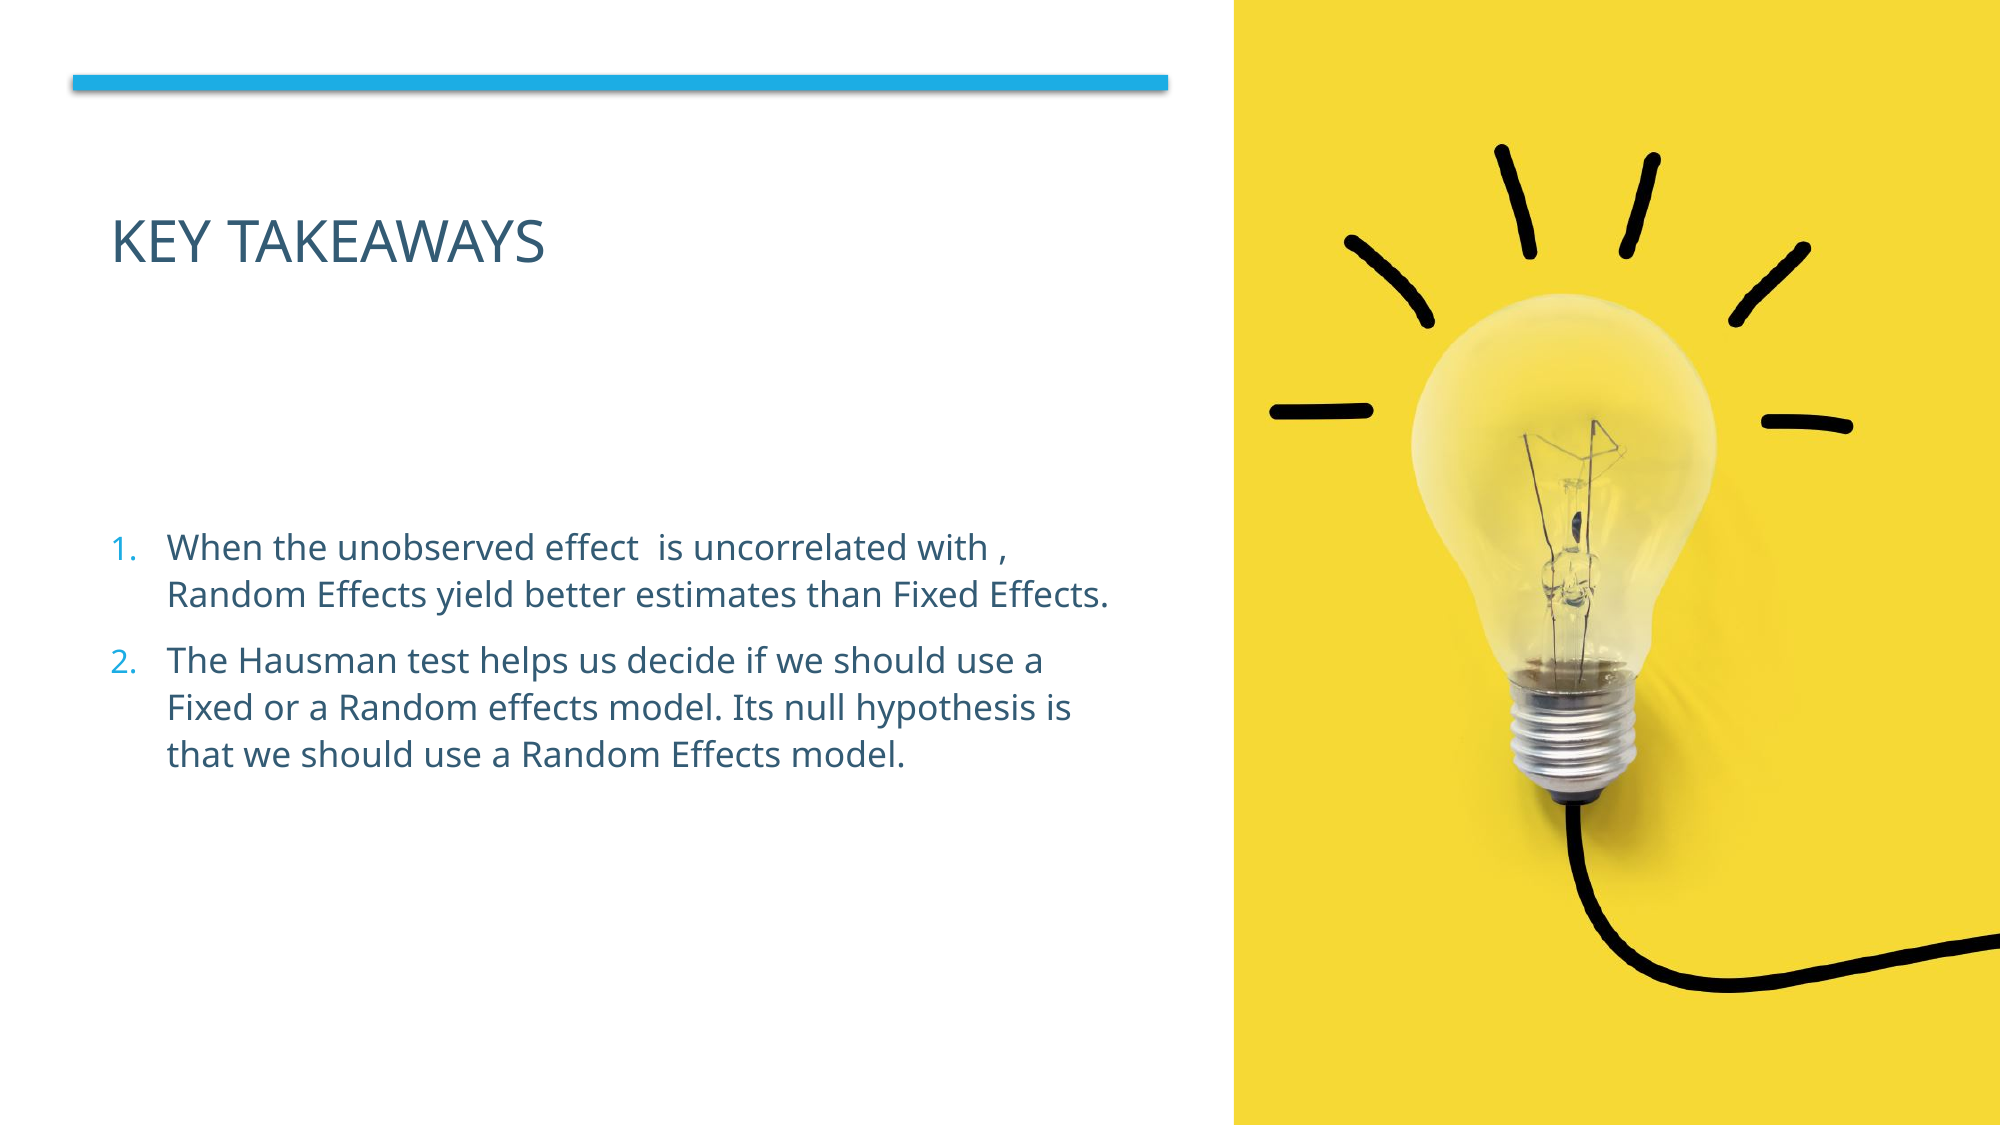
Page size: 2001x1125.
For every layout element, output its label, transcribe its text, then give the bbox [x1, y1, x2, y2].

title Key takeaways [95, 115, 1131, 282]
text_box [72, 74, 1169, 92]
picture [1233, 0, 2000, 1125]
text_box [0, 0, 1230, 1125]
